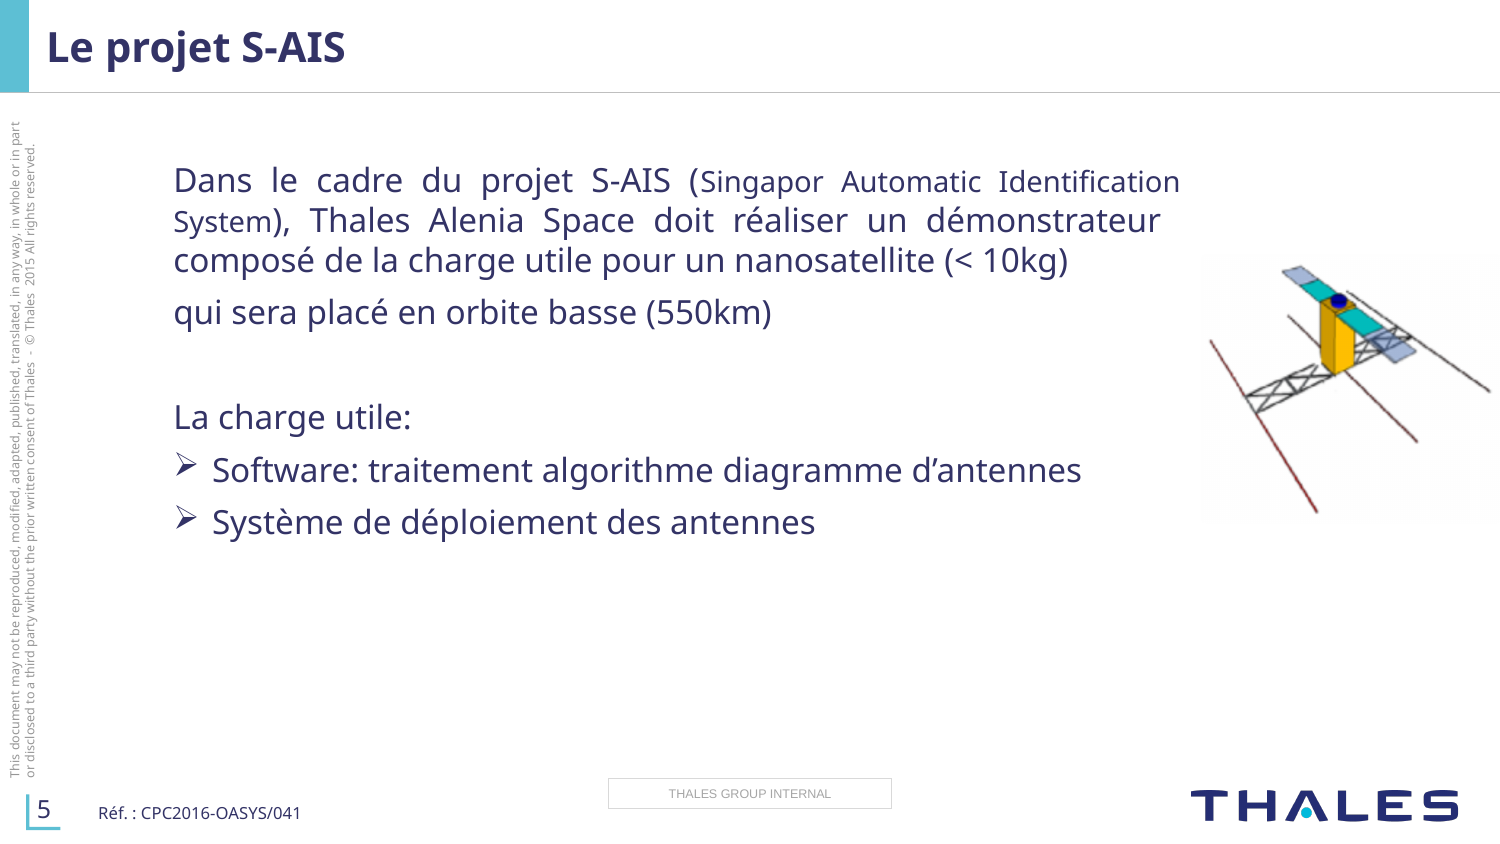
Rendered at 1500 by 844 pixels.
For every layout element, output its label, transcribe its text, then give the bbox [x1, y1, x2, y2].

picture [1183, 778, 1467, 833]
text_box Le projet S-AIS [31, 13, 372, 79]
picture [1201, 253, 1500, 524]
text_box Dans le cadre du projet S-AIS (Singapor Automatic Identification System), Thales Alenia Space doit réaliser un démonstrateur composé de la charge utile pour un nanosatellite (< 10kg) qui sera placé en orbite basse (550km) La charge utile: Software: traitement algorithme diagramme d’antennes Système de déploiement des antennes [99, 152, 1196, 676]
